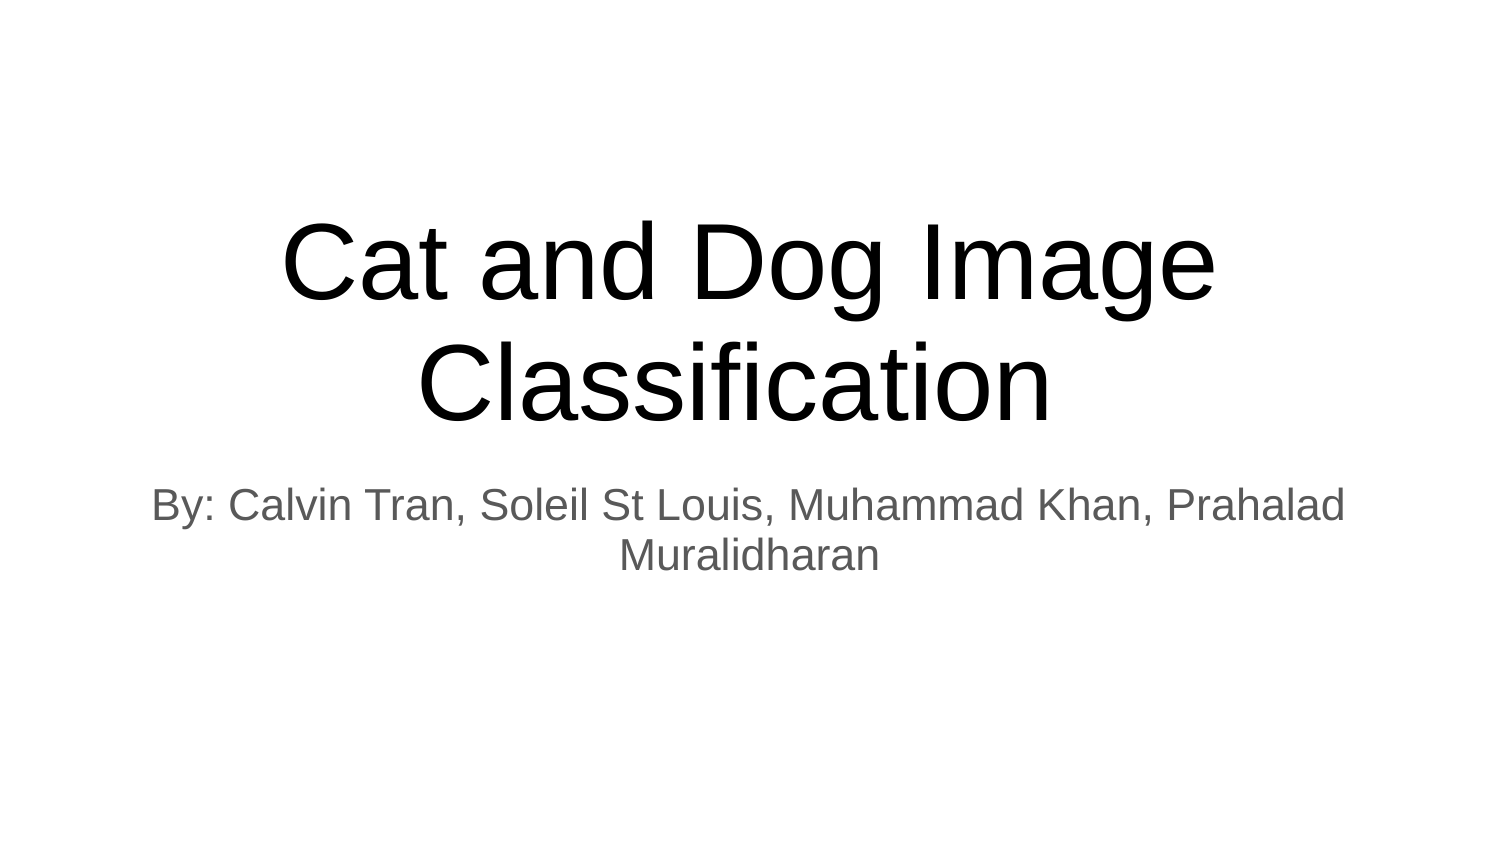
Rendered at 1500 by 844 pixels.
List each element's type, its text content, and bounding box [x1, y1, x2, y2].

title Cat and Dog Image Classification [51, 122, 1449, 459]
subtitle By: Calvin Tran, Soleil St Louis, Muhammad Khan, Prahalad Muralidharan [51, 464, 1449, 595]
